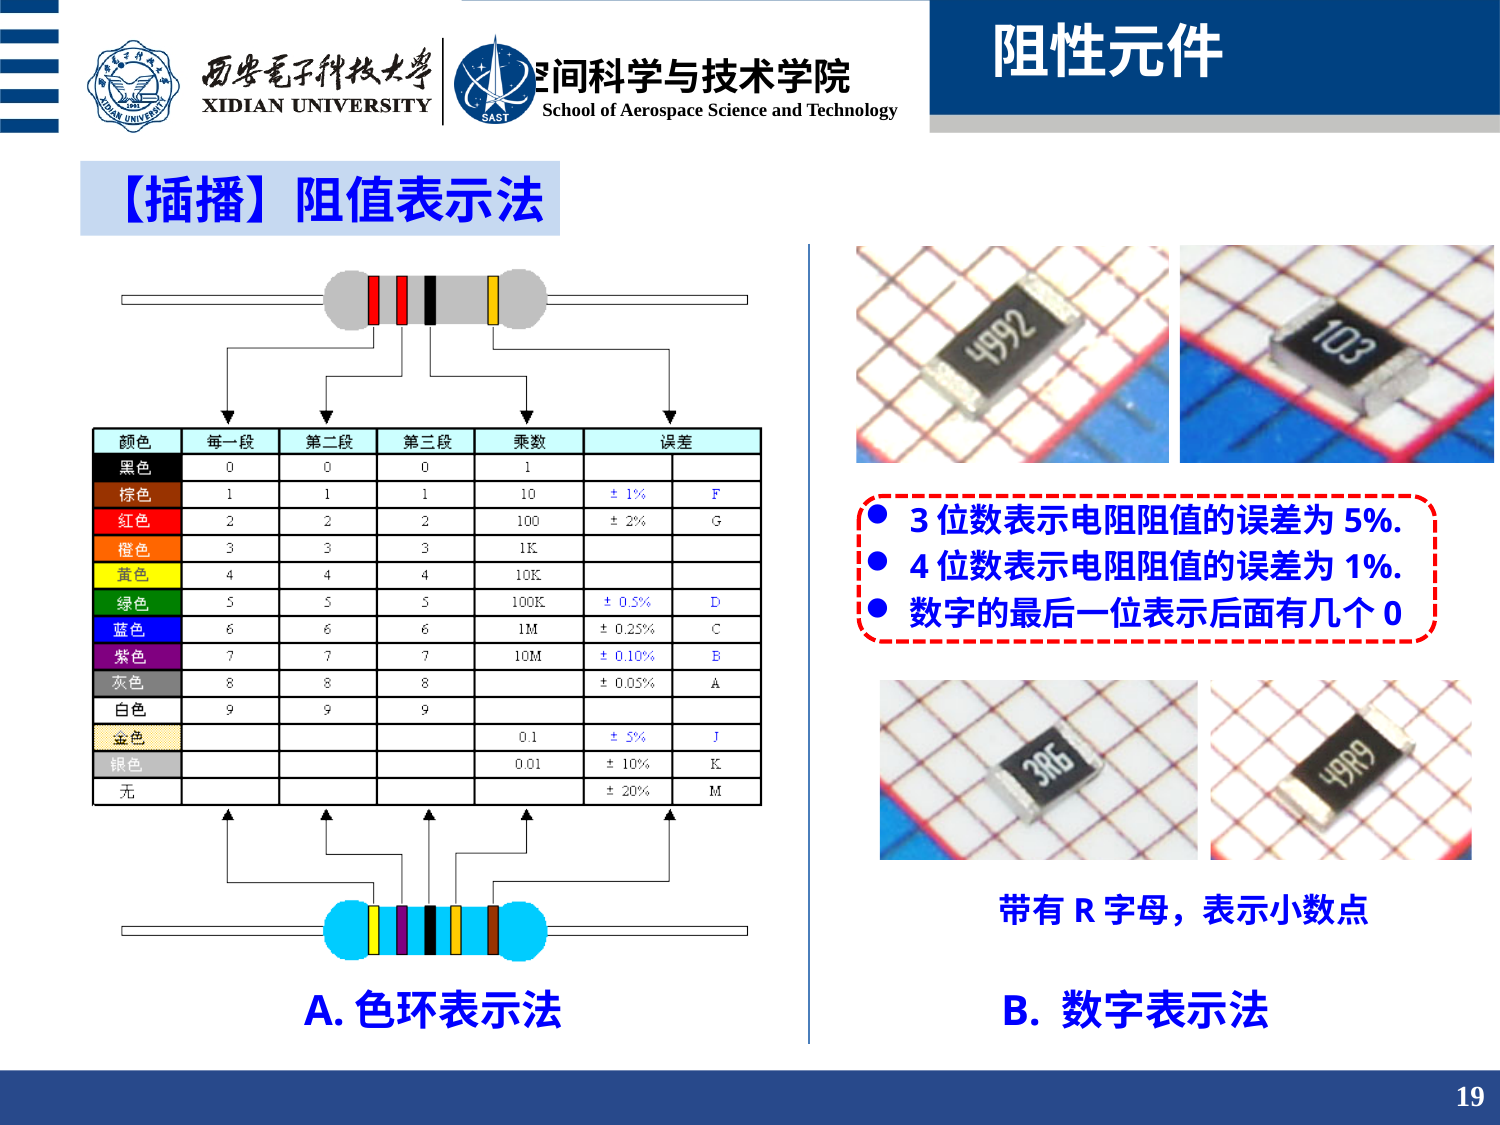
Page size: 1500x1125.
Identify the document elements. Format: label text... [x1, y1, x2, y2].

text_box 带有R字母，表示小数点 [984, 881, 1385, 937]
text_box B. 数字表示法 [986, 975, 1353, 1047]
text_box 阻性元件 [976, 7, 1240, 92]
picture [0, 0, 1500, 1070]
text_box [856, 493, 1438, 644]
text_box 3位数表示电阻阻值的误差为5%. 4位数表示电阻阻值的误差为1%. 数字的最后一位表示后面有几个0 [850, 491, 1500, 640]
text_box 【插播】阻值表示法 [80, 160, 560, 236]
text_box A.色环表示法 [289, 984, 656, 1047]
